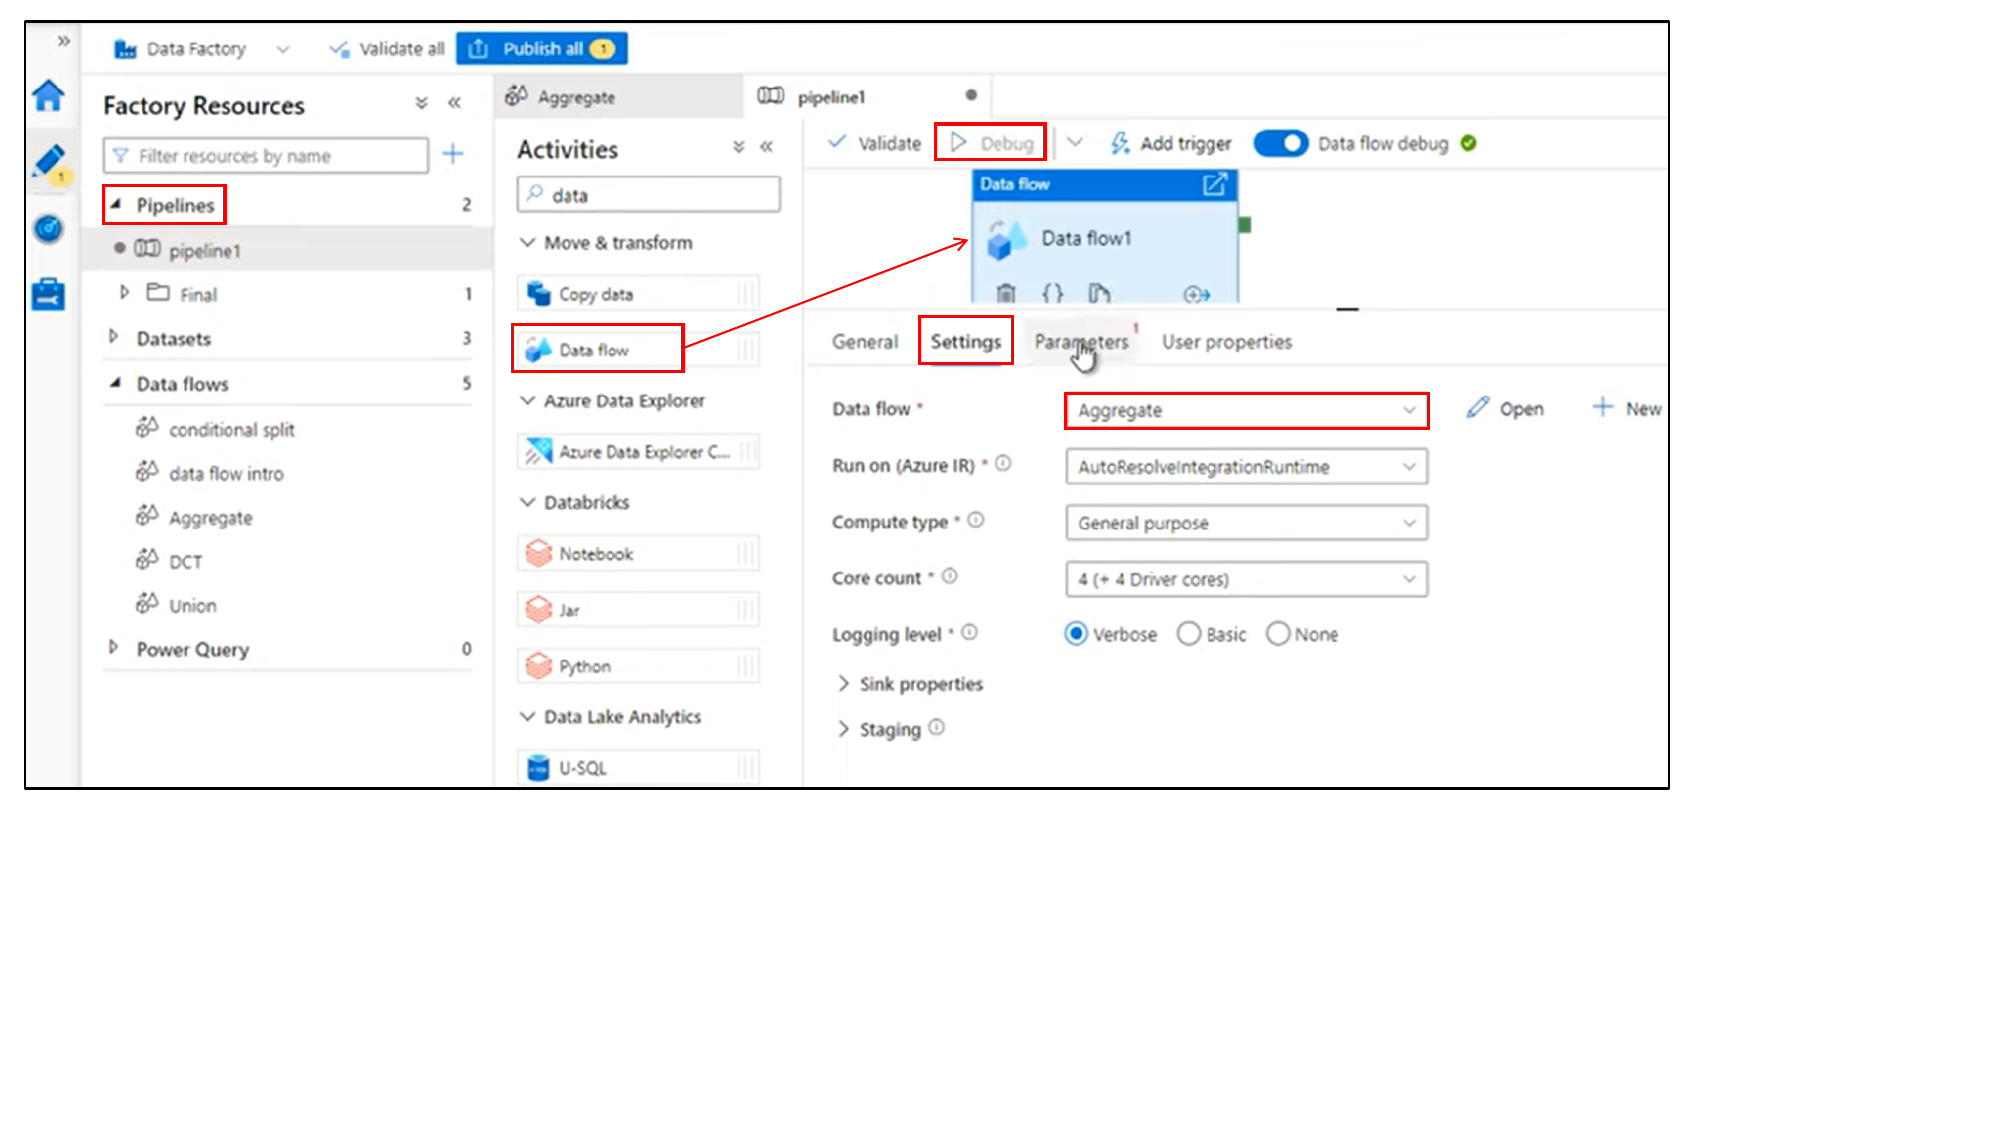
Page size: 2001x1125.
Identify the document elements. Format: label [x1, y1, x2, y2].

text_box [683, 239, 969, 349]
picture [26, 22, 1668, 788]
